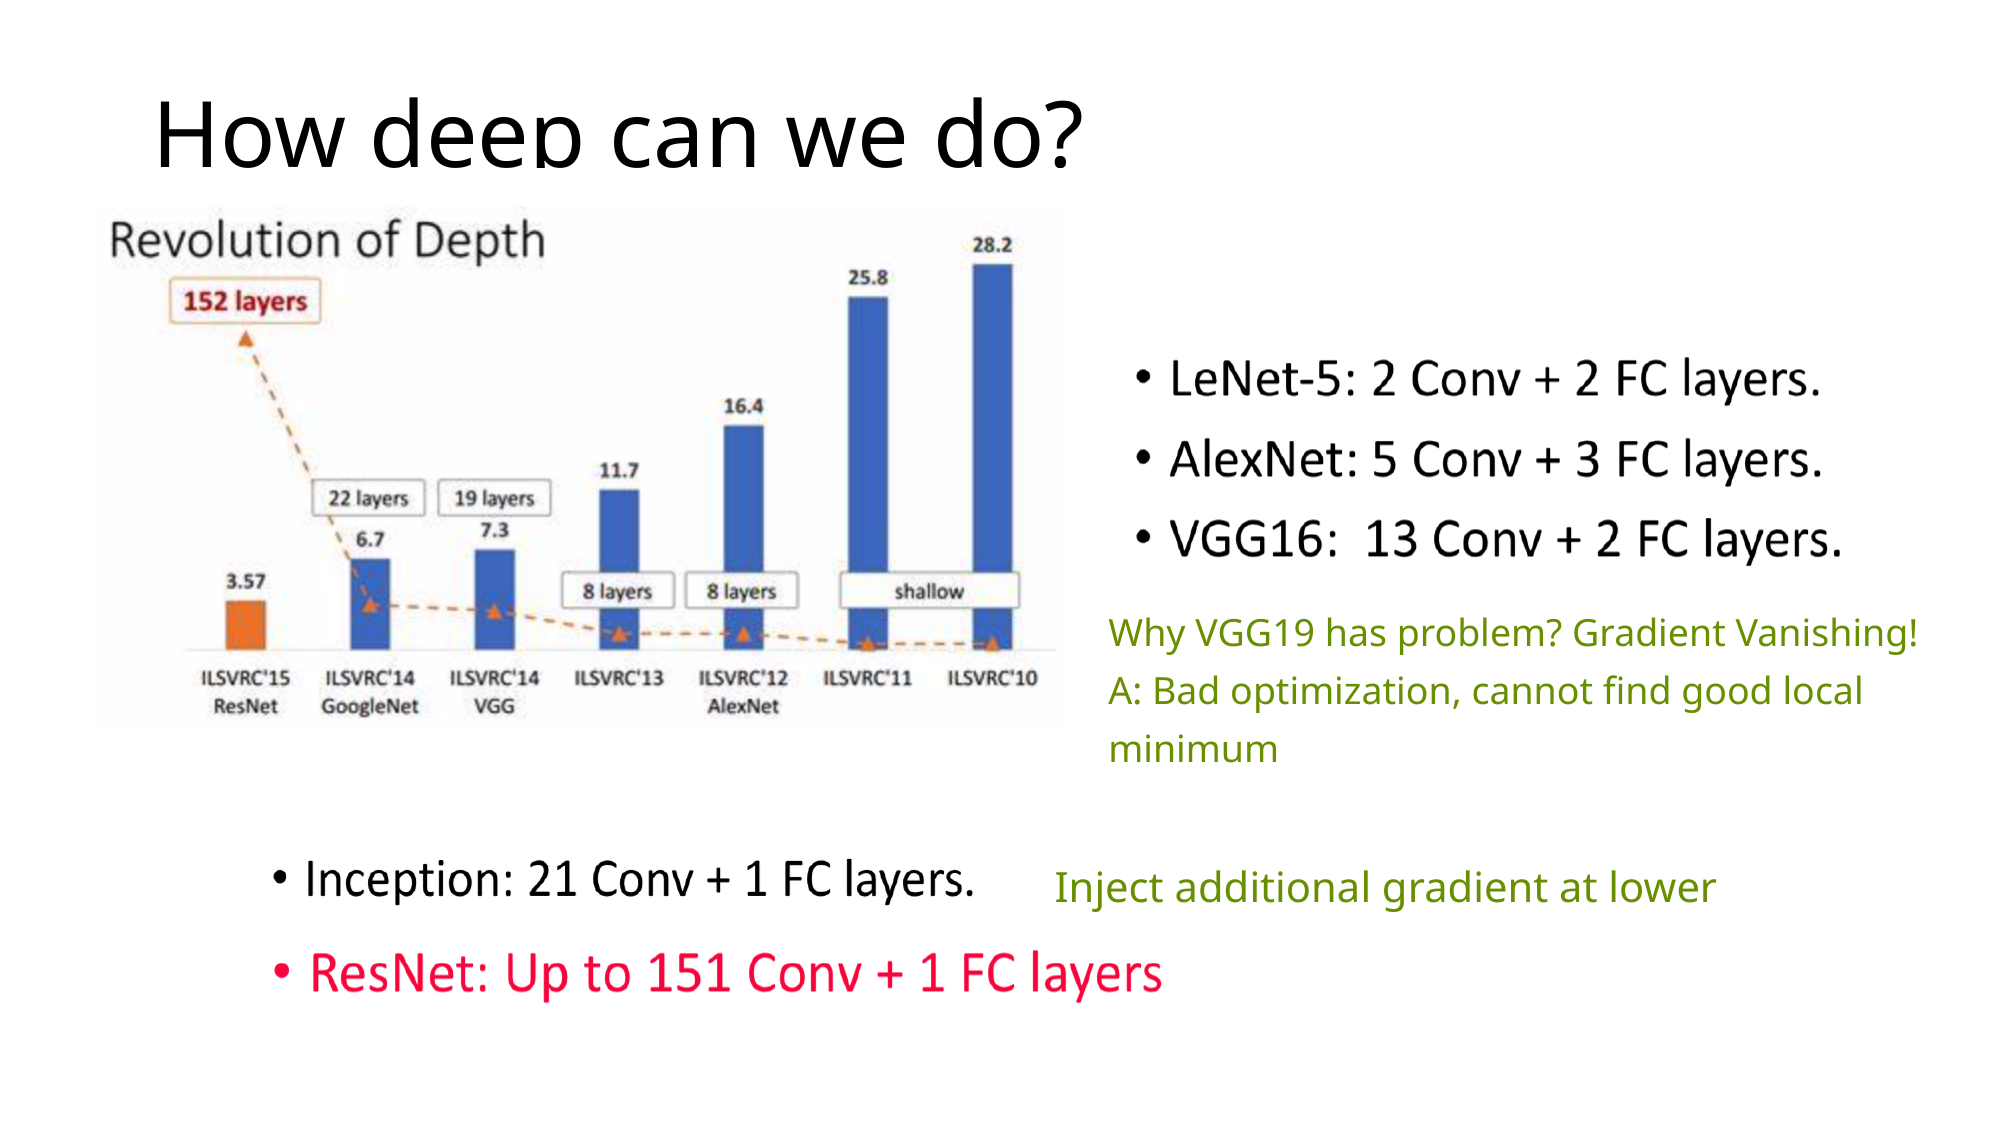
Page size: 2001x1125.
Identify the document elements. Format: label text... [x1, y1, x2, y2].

text_box Inject additional gradient at lower layers. [1018, 838, 1786, 946]
picture [261, 828, 1167, 1006]
title How deep can we do? [137, 59, 1319, 169]
picture [1120, 325, 1846, 573]
text_box Why VGG19 has problem? Gradient Vanishing! A: Bad optimization, cannot find good local minimum [1093, 587, 1972, 699]
picture [85, 168, 1062, 730]
